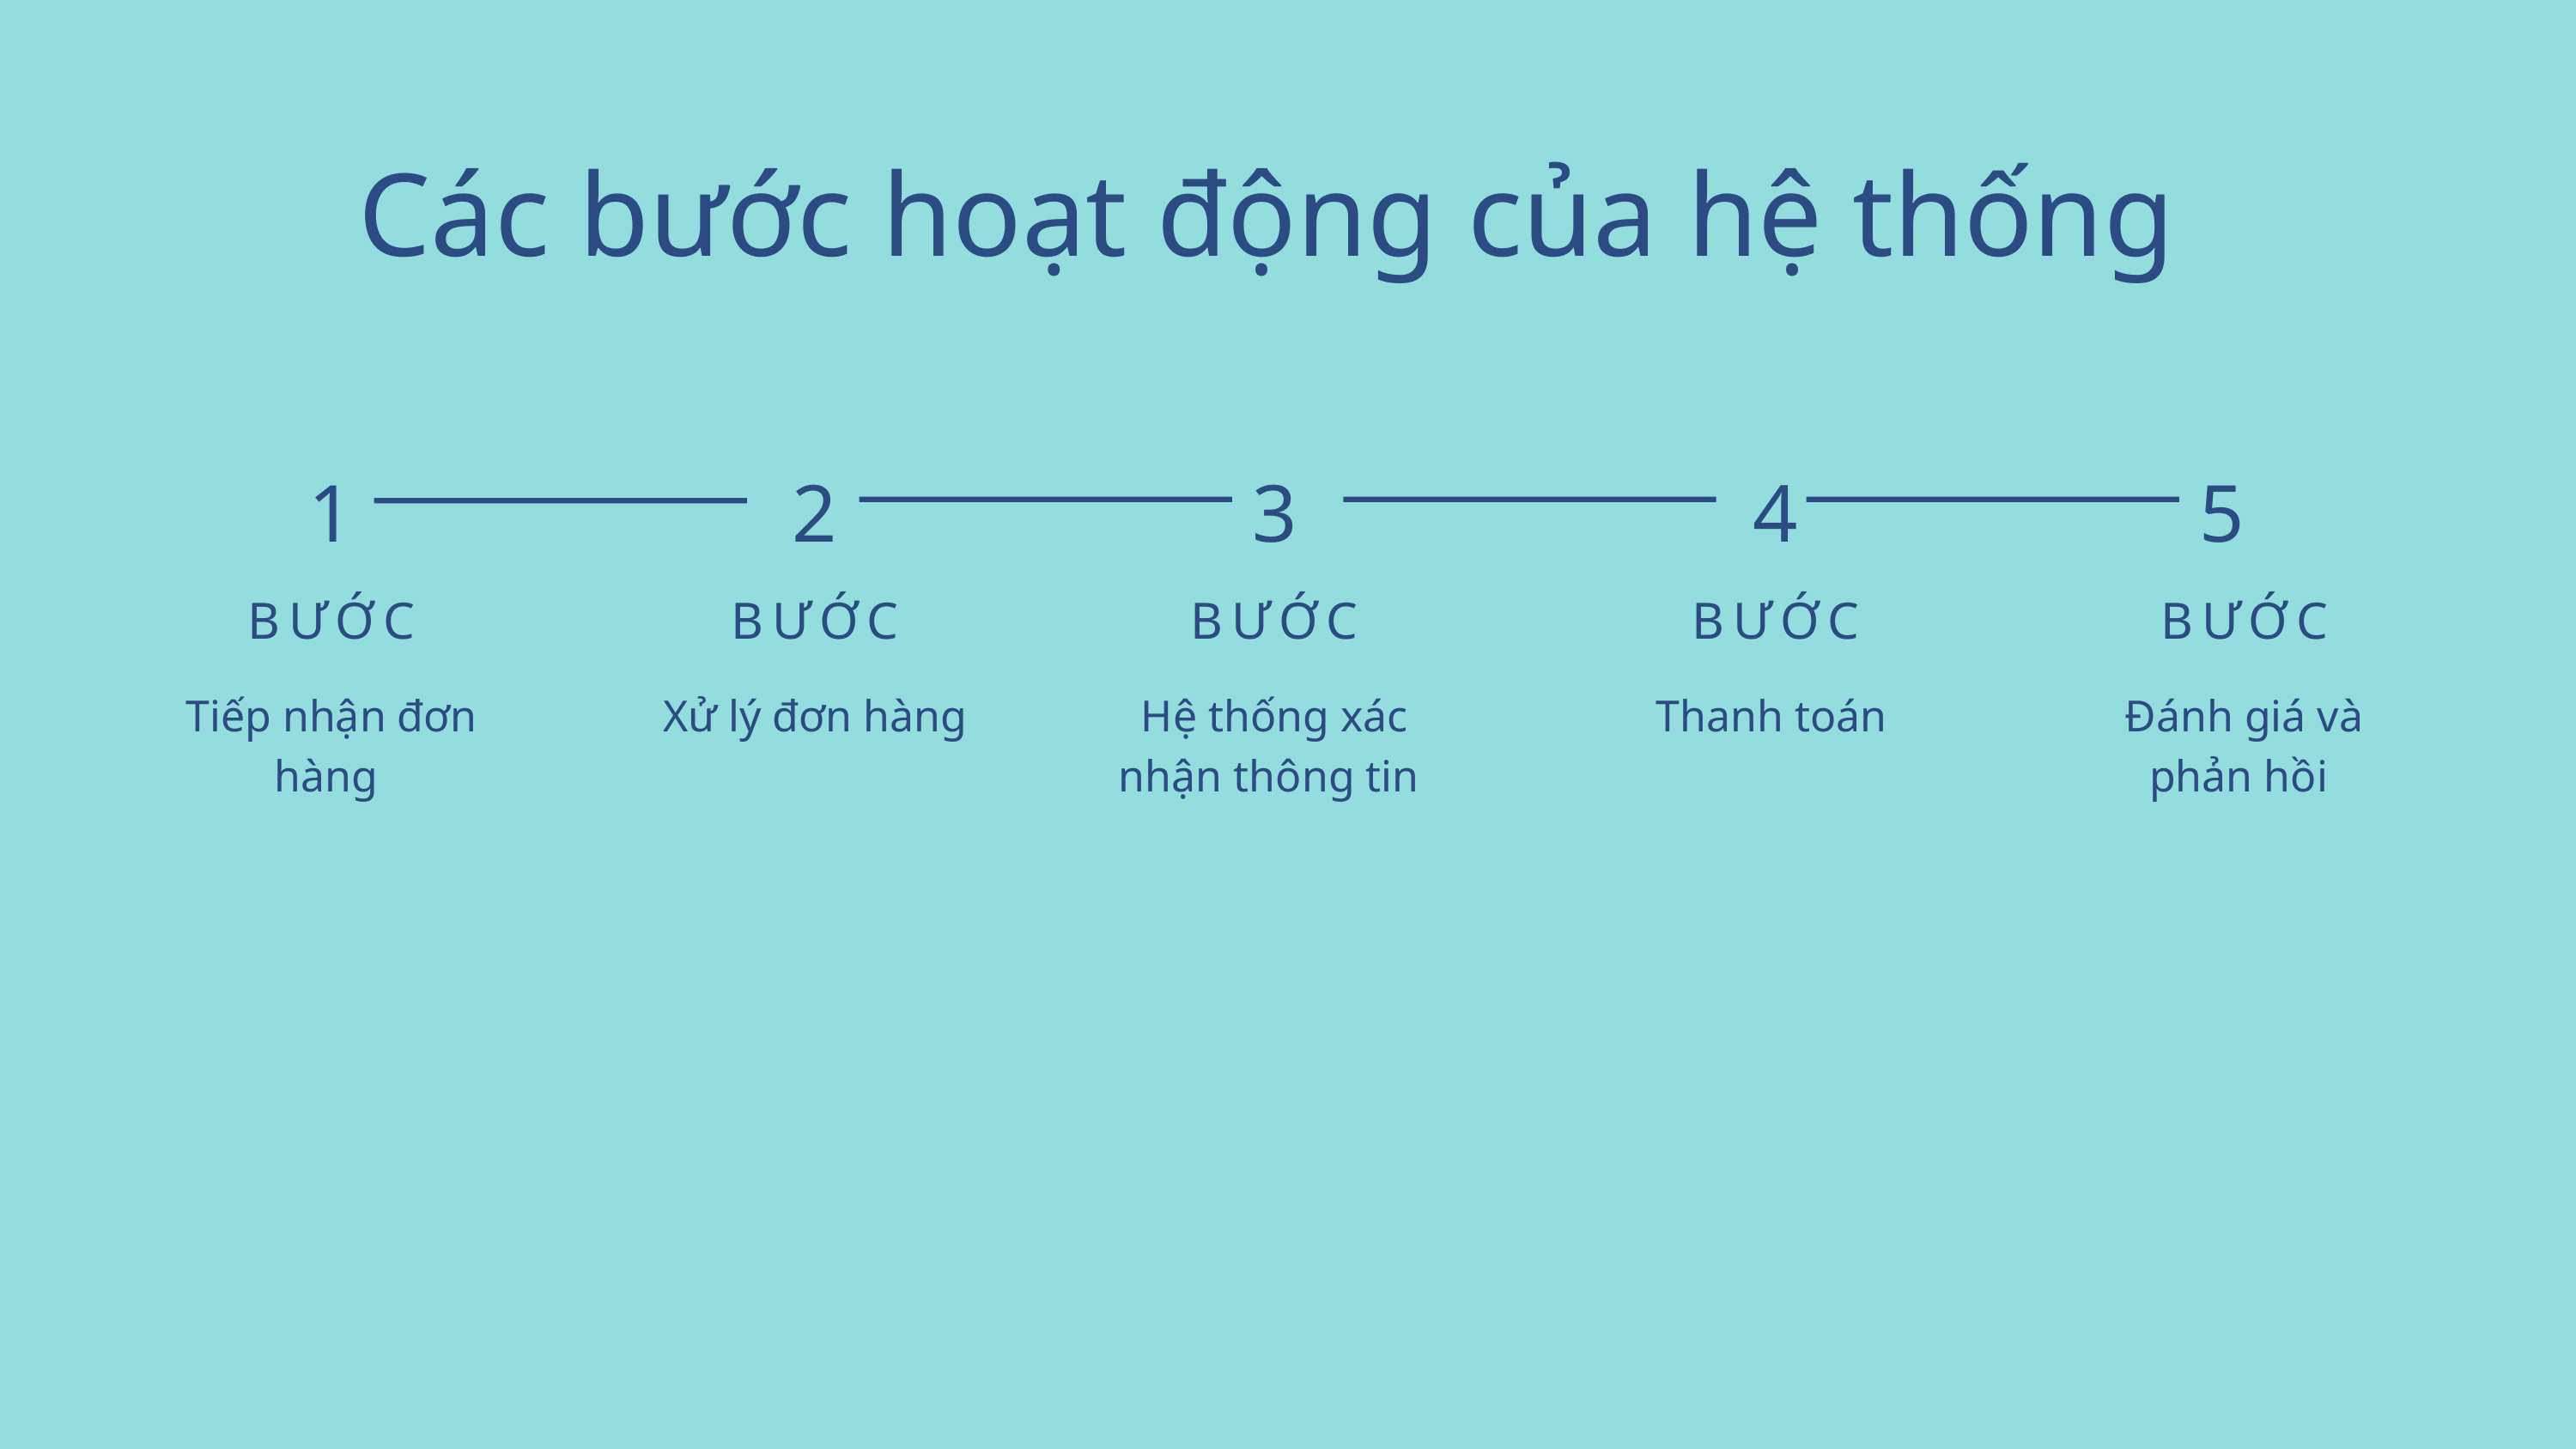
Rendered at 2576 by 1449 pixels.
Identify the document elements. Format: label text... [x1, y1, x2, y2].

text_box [158, 578, 505, 946]
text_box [2070, 578, 2418, 945]
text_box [289, 458, 2264, 554]
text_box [645, 578, 985, 945]
text_box Các bước hoạt động của hệ thống [144, 142, 2418, 280]
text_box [1101, 578, 1449, 802]
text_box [1586, 578, 1966, 740]
